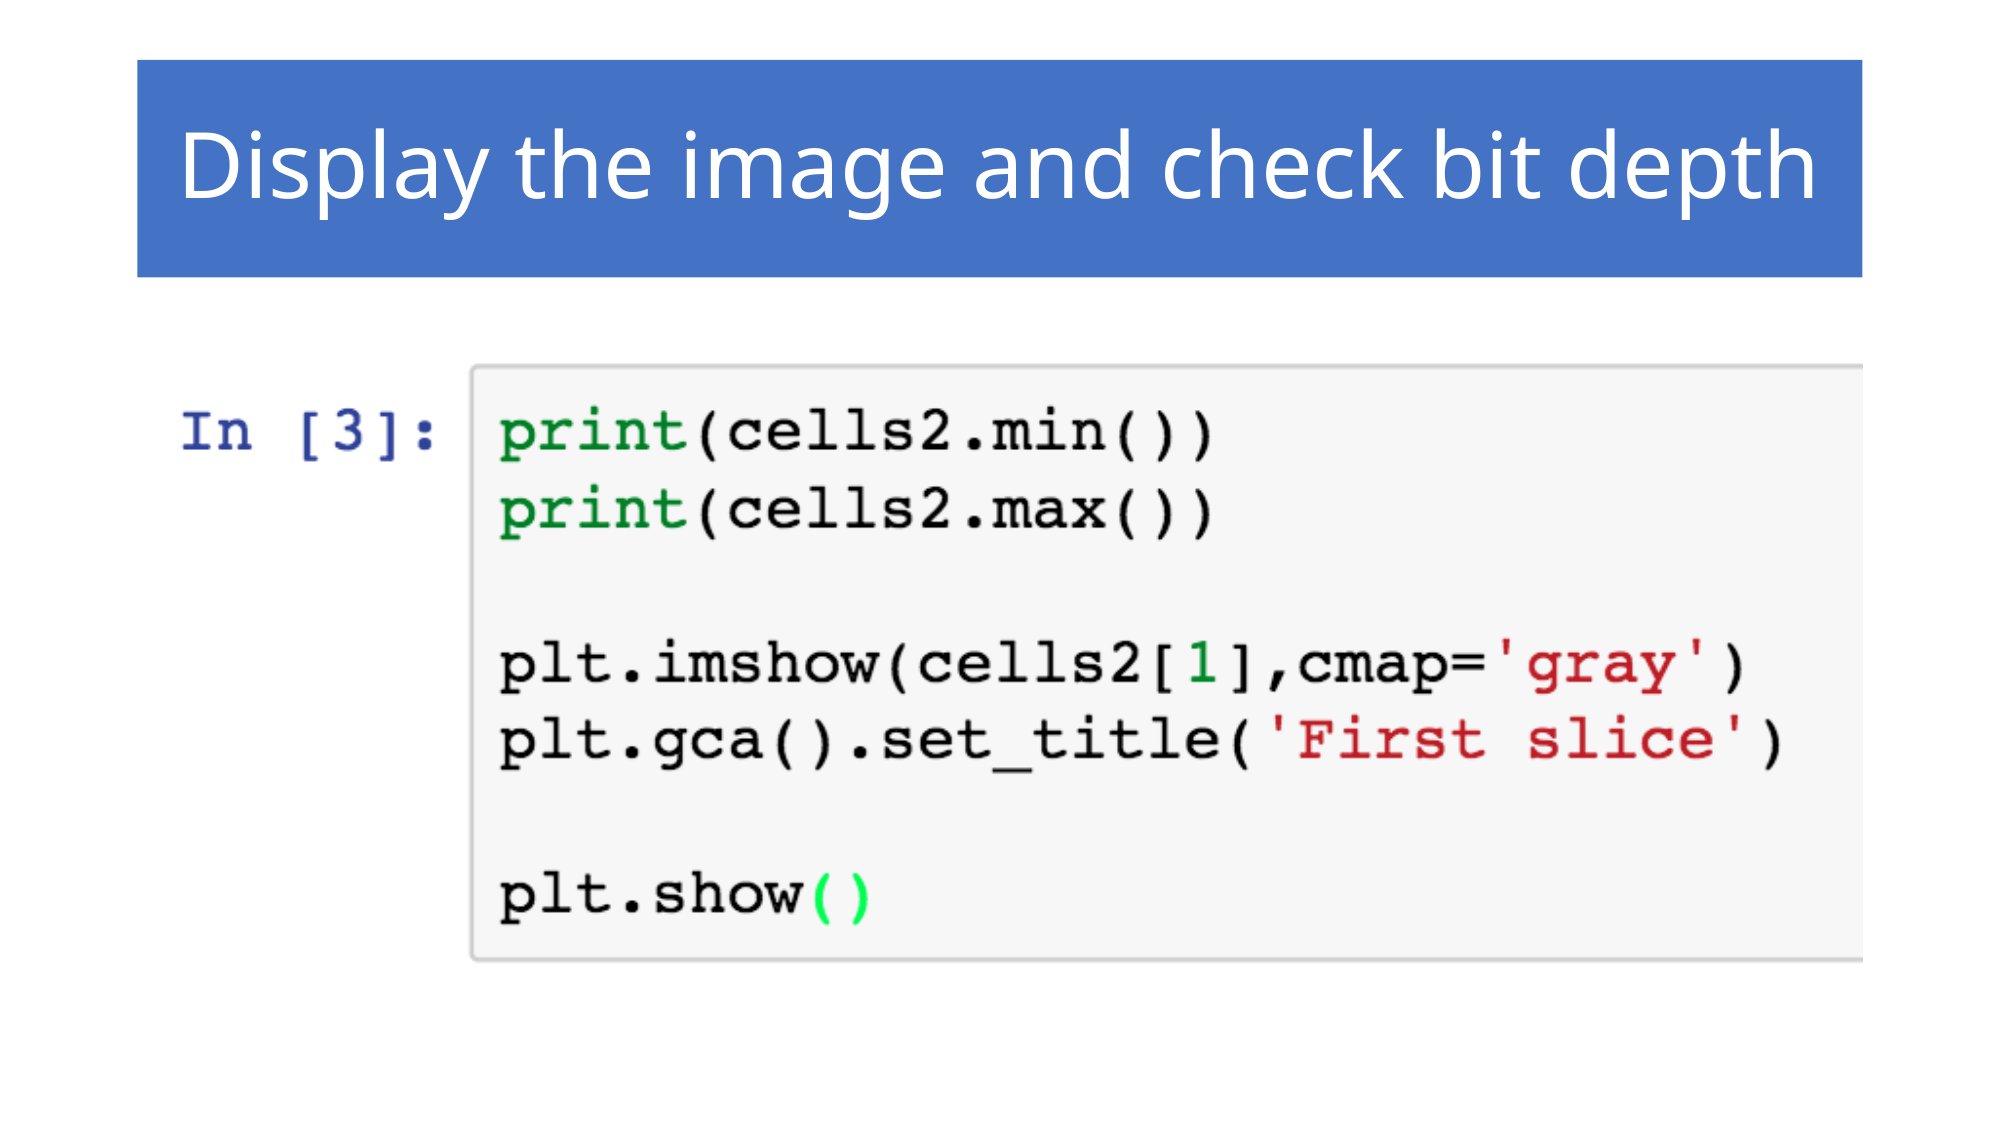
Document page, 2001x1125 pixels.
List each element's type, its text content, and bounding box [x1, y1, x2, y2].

title Display the image and check bit depth [137, 59, 1863, 278]
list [137, 329, 1863, 983]
